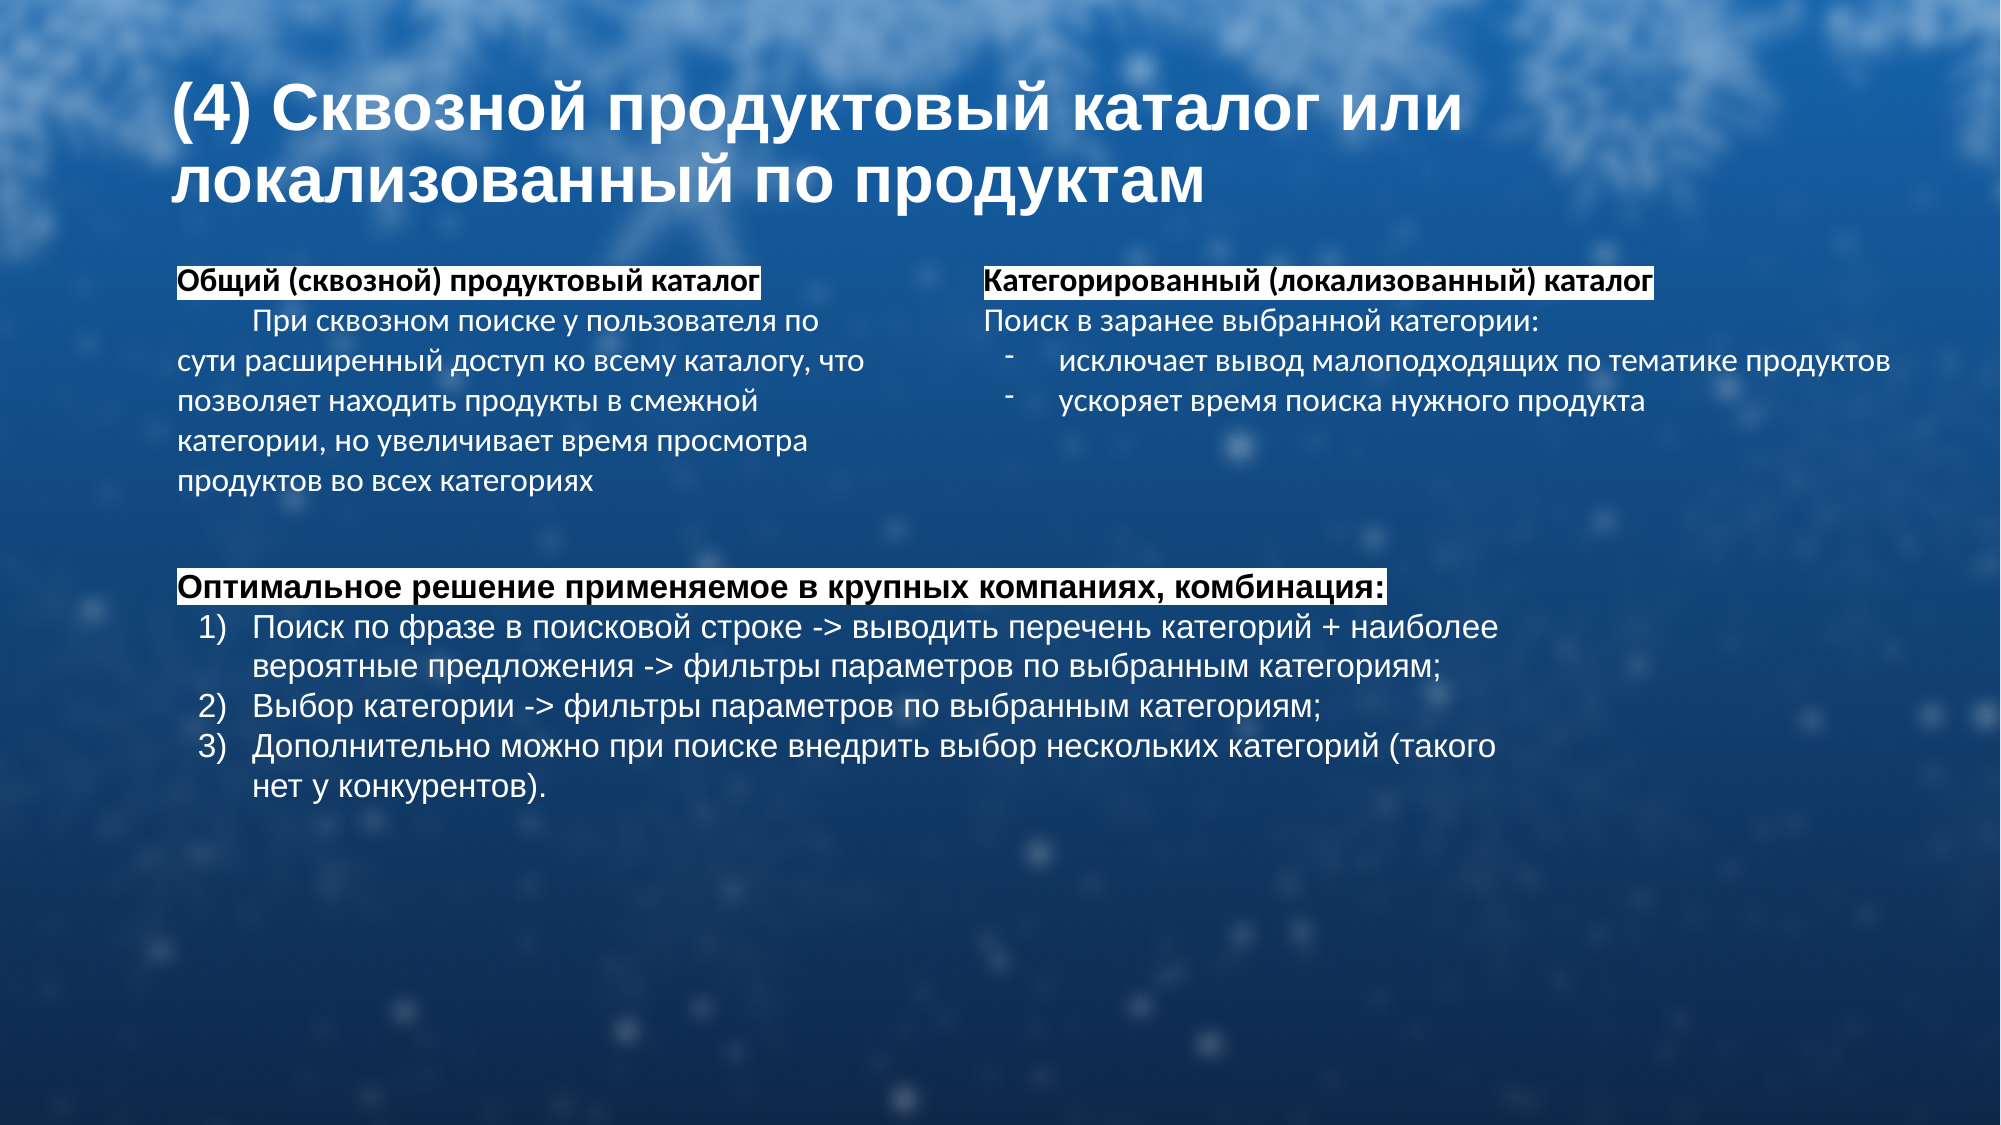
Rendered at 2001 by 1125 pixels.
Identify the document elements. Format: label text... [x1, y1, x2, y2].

text_box Категорированный (локализованный) каталог Поиск в заранее выбранной категории: исключает вывод малоподходящих по тематике продуктов ускоряет время поиска нужного продукта [968, 243, 1947, 433]
title (4) Сквозной продуктовый каталог или локализованный по продуктам [156, 66, 1953, 225]
picture [0, 0, 2001, 1125]
text_box Оптимальное решение применяемое в крупных компаниях, комбинация: Поиск по фразе в поисковой строке -> выводить перечень категорий + наиболее вероятные предложения -> фильтры параметров по выбранным категориям; Выбор категории -> фильтры параметров по выбранным категориям; Дополнительно можно при поиске внедрить выбор нескольких категорий (такого нет у конкурентов). [162, 549, 1556, 820]
text_box Общий (сквозной) продуктовый каталог При сквозном поиске у пользователя по сути расширенный доступ ко всему каталогу, что позволяет находить продукты в смежной категории, но увеличивает время просмотра продуктов во всех категориях [162, 243, 884, 513]
